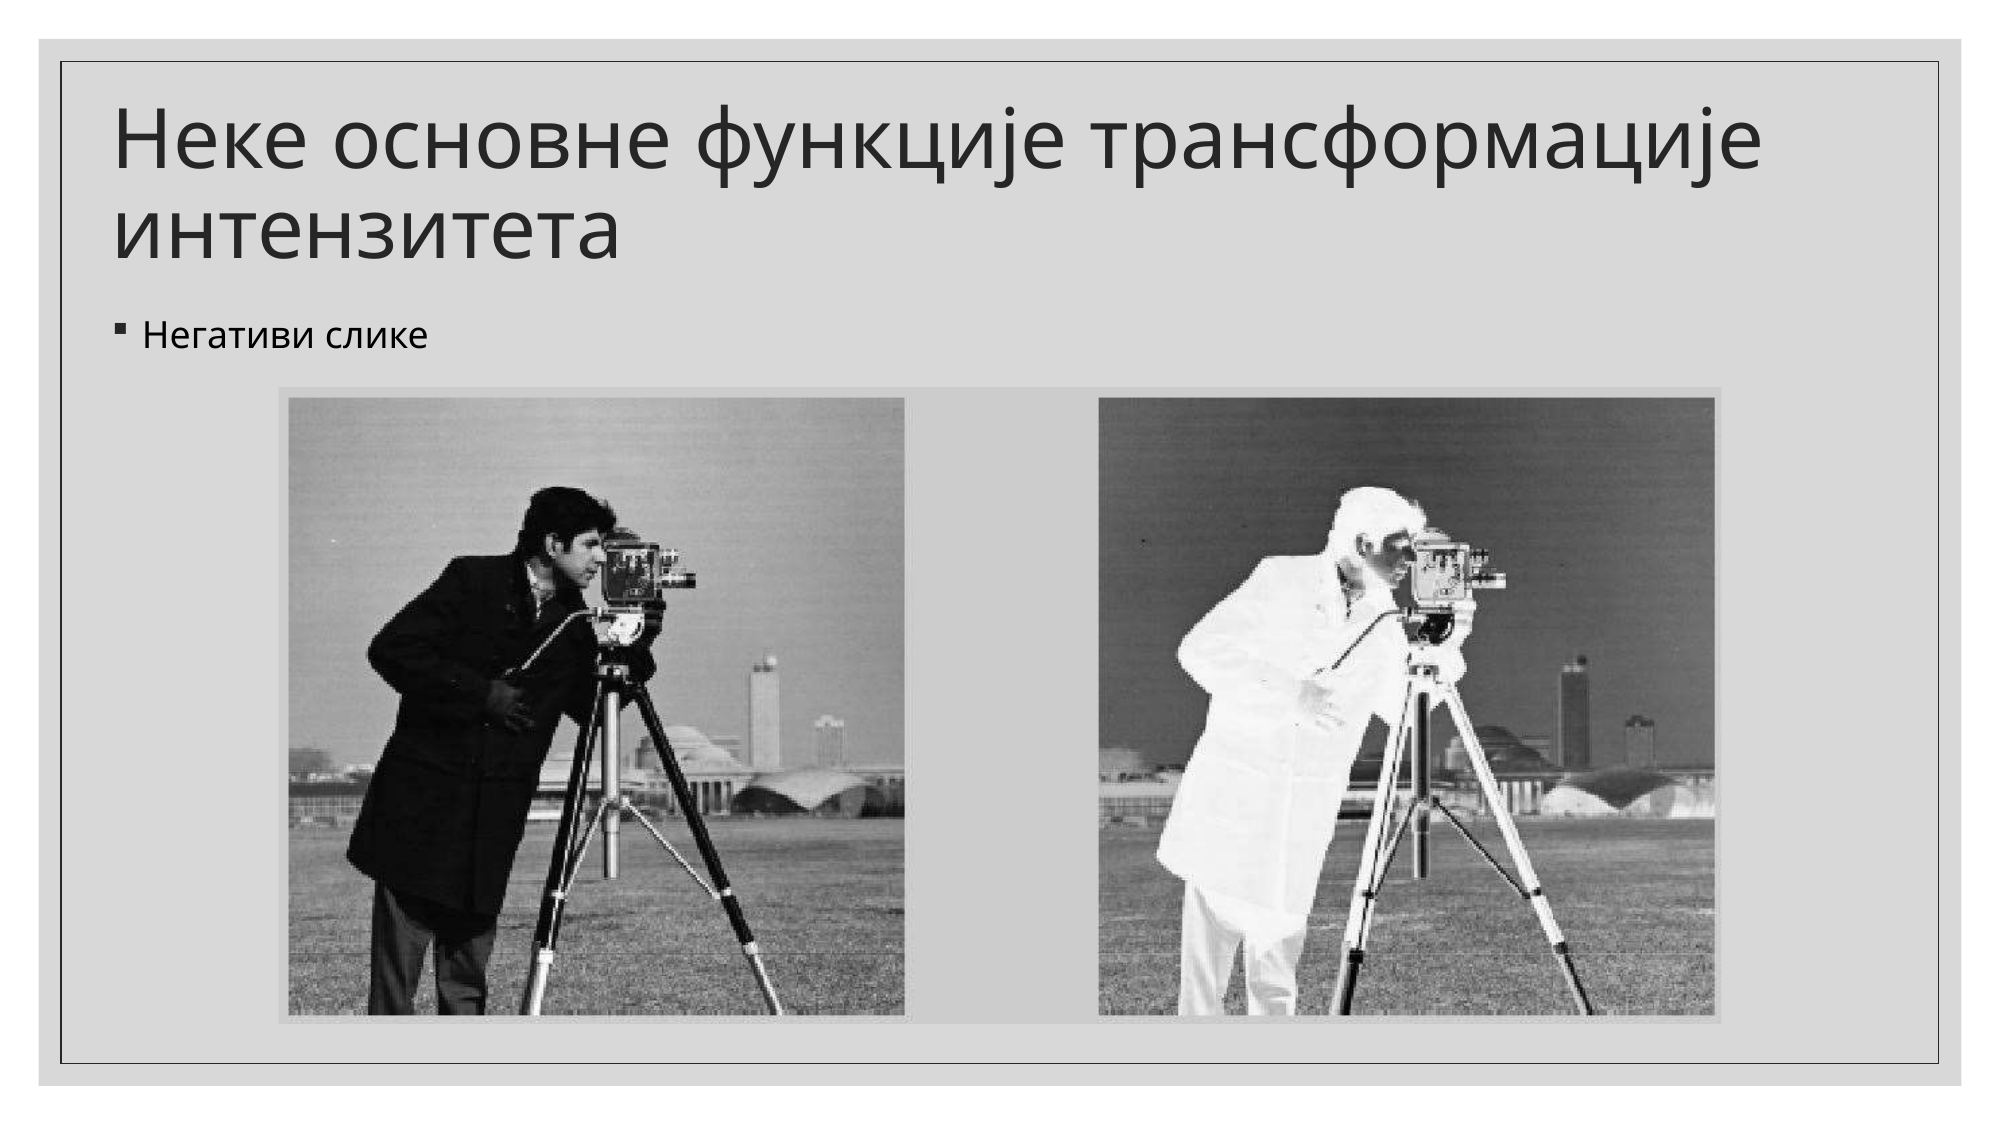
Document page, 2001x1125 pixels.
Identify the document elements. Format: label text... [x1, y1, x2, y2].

list Негативи слике [96, 299, 1921, 931]
title Неке основне функције трансформације интензитета [96, 74, 1934, 300]
picture [278, 387, 1722, 1024]
